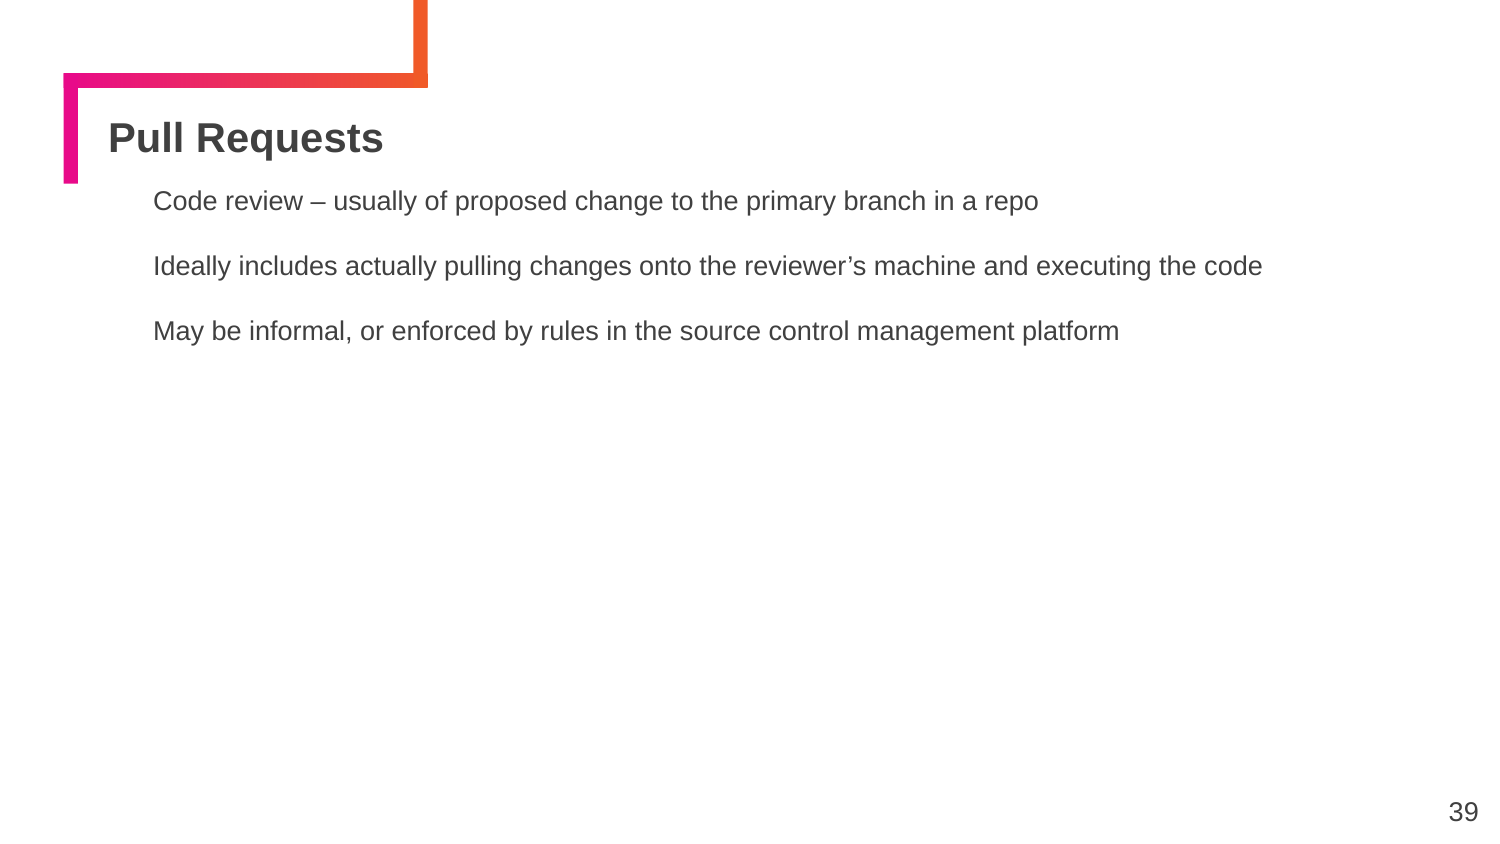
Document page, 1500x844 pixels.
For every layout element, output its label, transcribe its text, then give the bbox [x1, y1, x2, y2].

slide_number 39 [1403, 779, 1494, 844]
subtitle Code review – usually of proposed change to the primary branch in a repo Ideally includes actually pulling changes onto the reviewer’s machine and executing the code May be informal, or enforced by rules in the source control management platform [100, 168, 1352, 690]
title Pull Requests [100, 117, 1455, 169]
